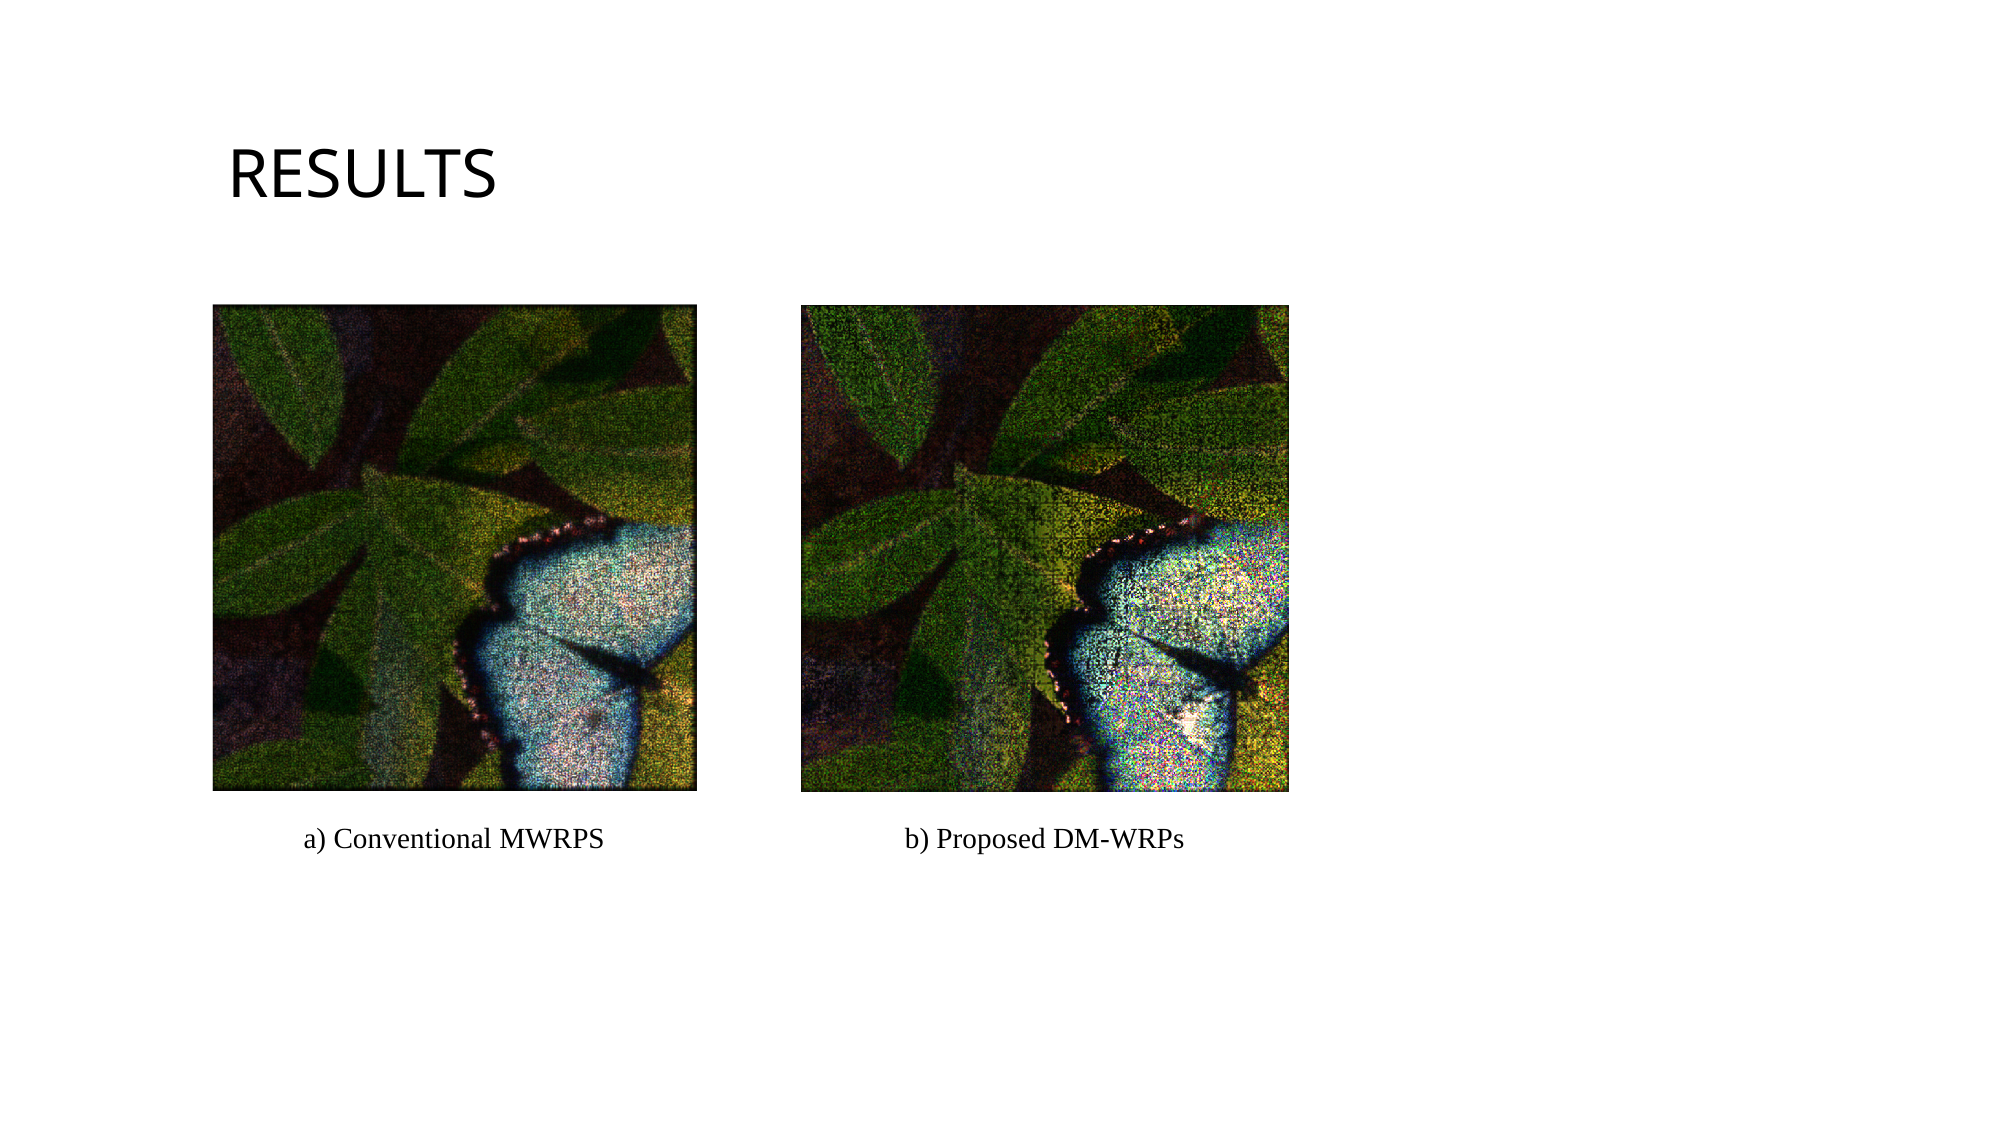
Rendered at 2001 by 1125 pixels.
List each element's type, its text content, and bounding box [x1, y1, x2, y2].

text_box a) Conventional MWRPS [288, 812, 620, 862]
picture [800, 305, 1290, 792]
text_box b) Proposed DM-WRPs [890, 812, 1200, 862]
picture [210, 305, 699, 791]
title Results [212, 131, 1788, 305]
